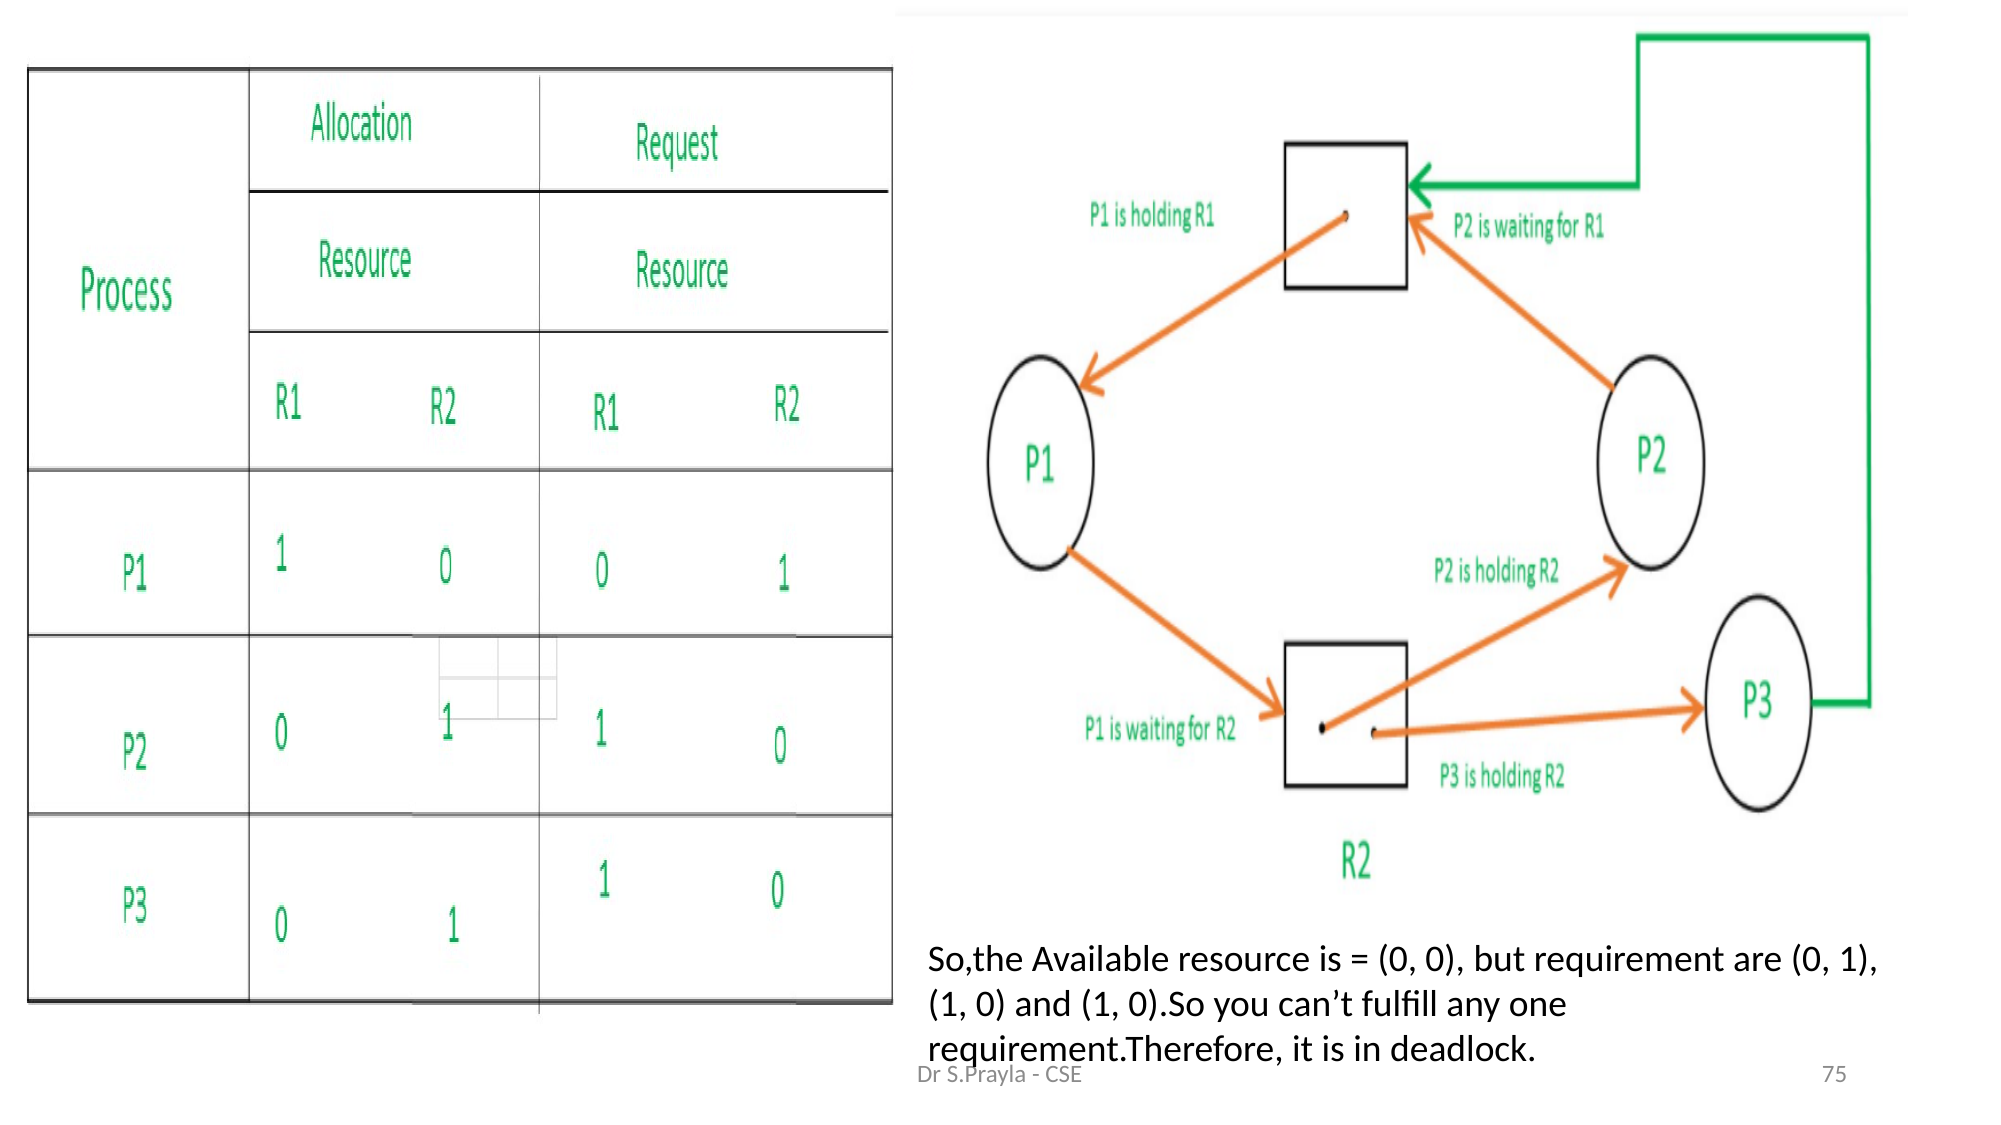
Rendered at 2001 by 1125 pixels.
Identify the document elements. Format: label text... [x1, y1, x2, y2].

text_box So,the Available resource is = (0, 0), but requirement are (0, 1), (1, 0) and (1, 0).So you can’t fulfill any one requirement.Therefore, it is in deadlock. [914, 926, 1914, 1077]
footer Dr S.Prayla - CSE [662, 1042, 1338, 1103]
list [895, 0, 1908, 917]
slide_number 75 [1412, 1042, 1863, 1103]
picture [7, 46, 914, 1050]
